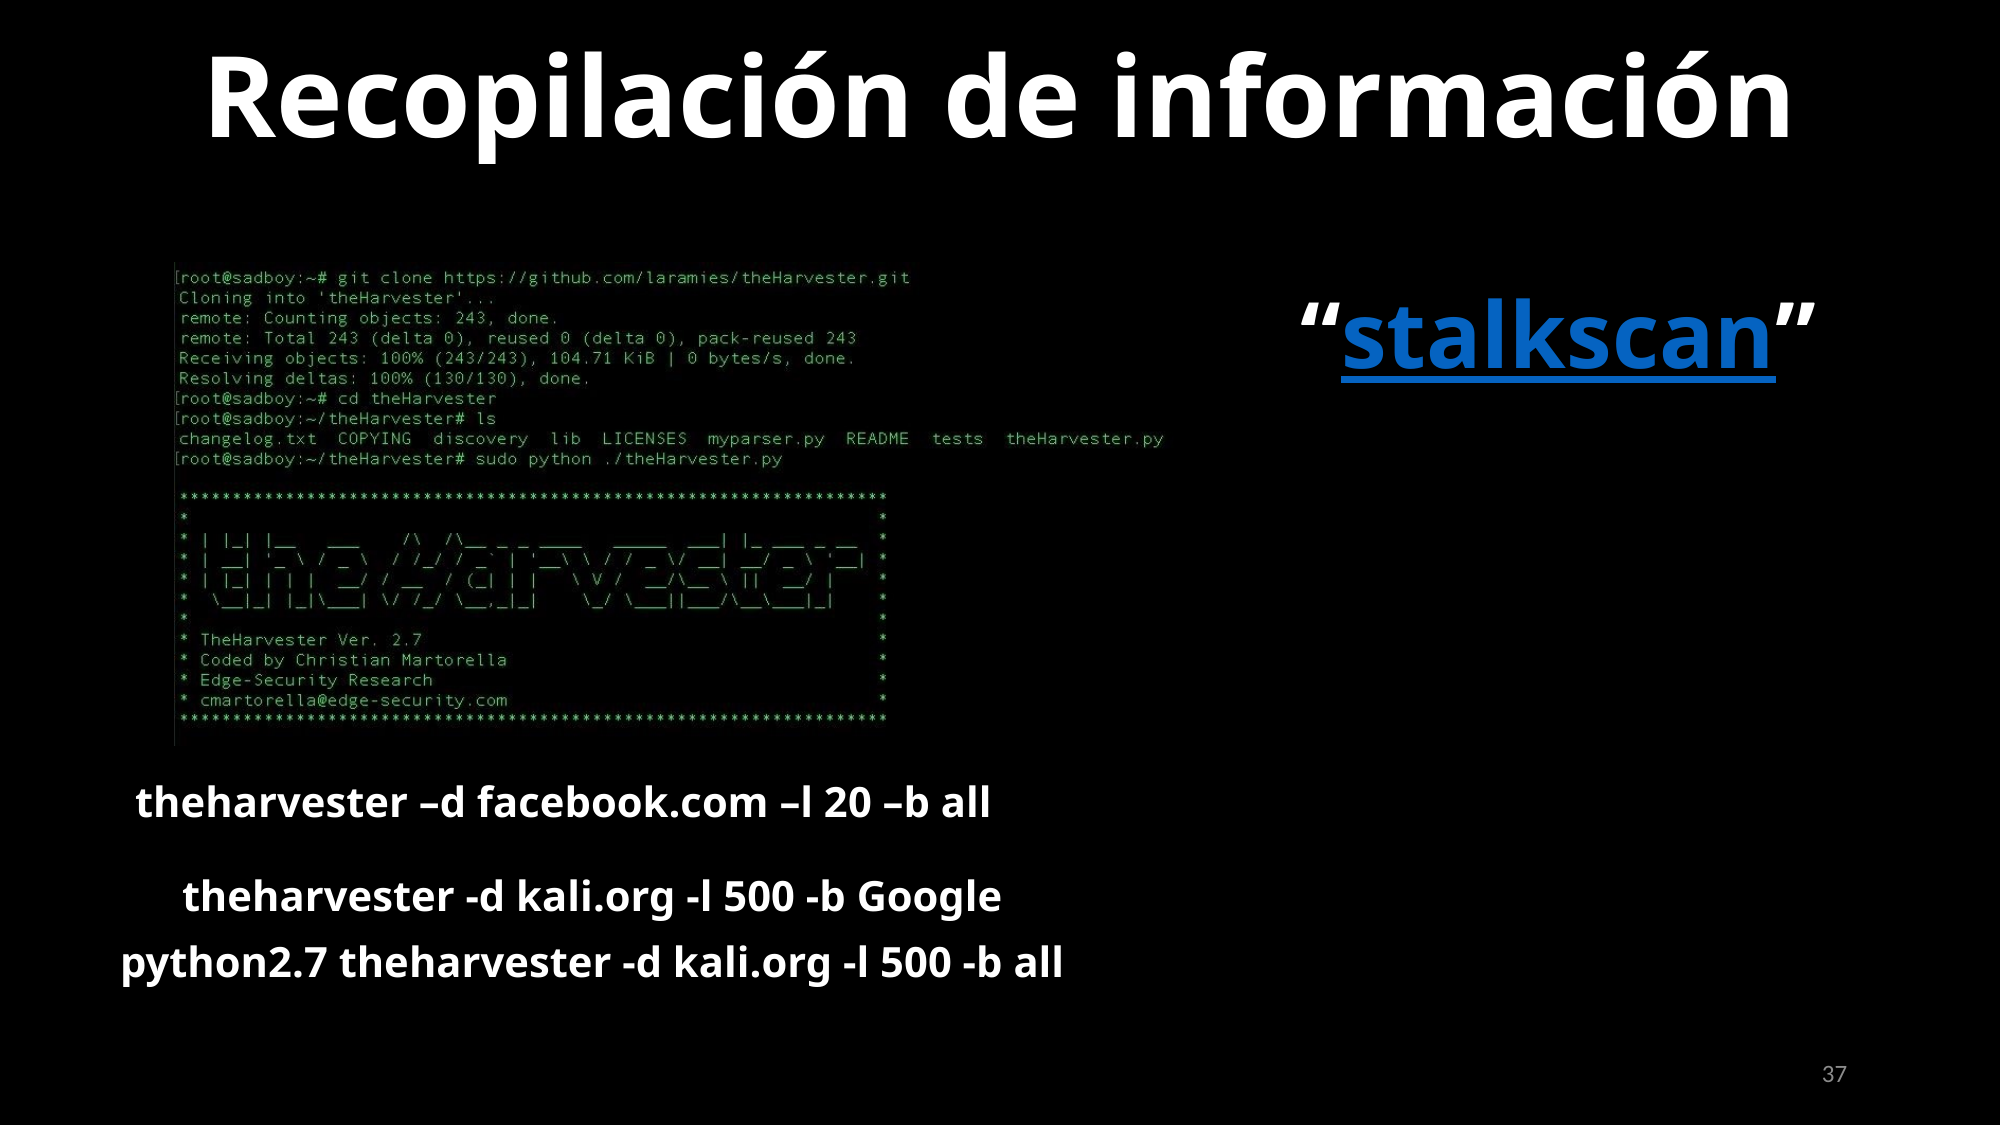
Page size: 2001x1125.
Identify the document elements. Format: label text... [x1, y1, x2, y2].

slide_number 37 [1412, 1042, 1863, 1103]
picture [174, 262, 1250, 746]
text_box Recopilación de información [0, 17, 2000, 167]
text_box theharvester -d kali.org -l 500 -b Google python2.7 theharvester -d kali.org -l 500 -b all [91, 867, 1094, 1074]
text_box “stalkscan” [1189, 140, 1928, 492]
text_box theharvester –d facebook.com –l 20 –b all [91, 773, 1037, 840]
